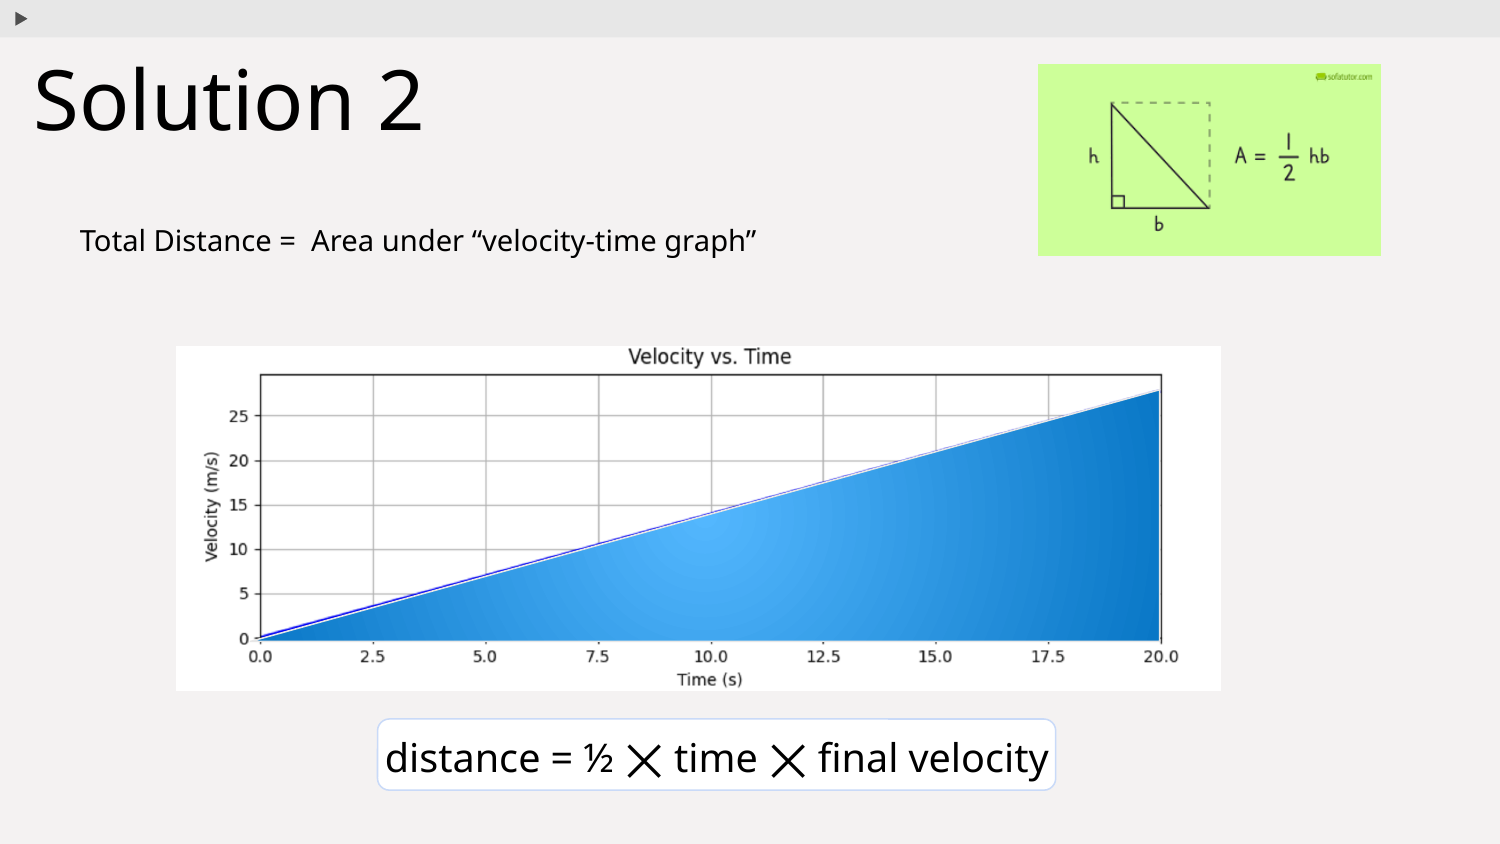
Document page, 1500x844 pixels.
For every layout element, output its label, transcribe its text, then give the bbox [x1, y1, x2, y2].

picture [1038, 63, 1381, 256]
title Solution 2 [18, 43, 895, 373]
text_box Total Distance = Area under “velocity-time graph” [64, 207, 835, 333]
text_box distance = ½ ⨉ time ⨉ final velocity [369, 718, 1107, 844]
picture [176, 346, 1222, 691]
